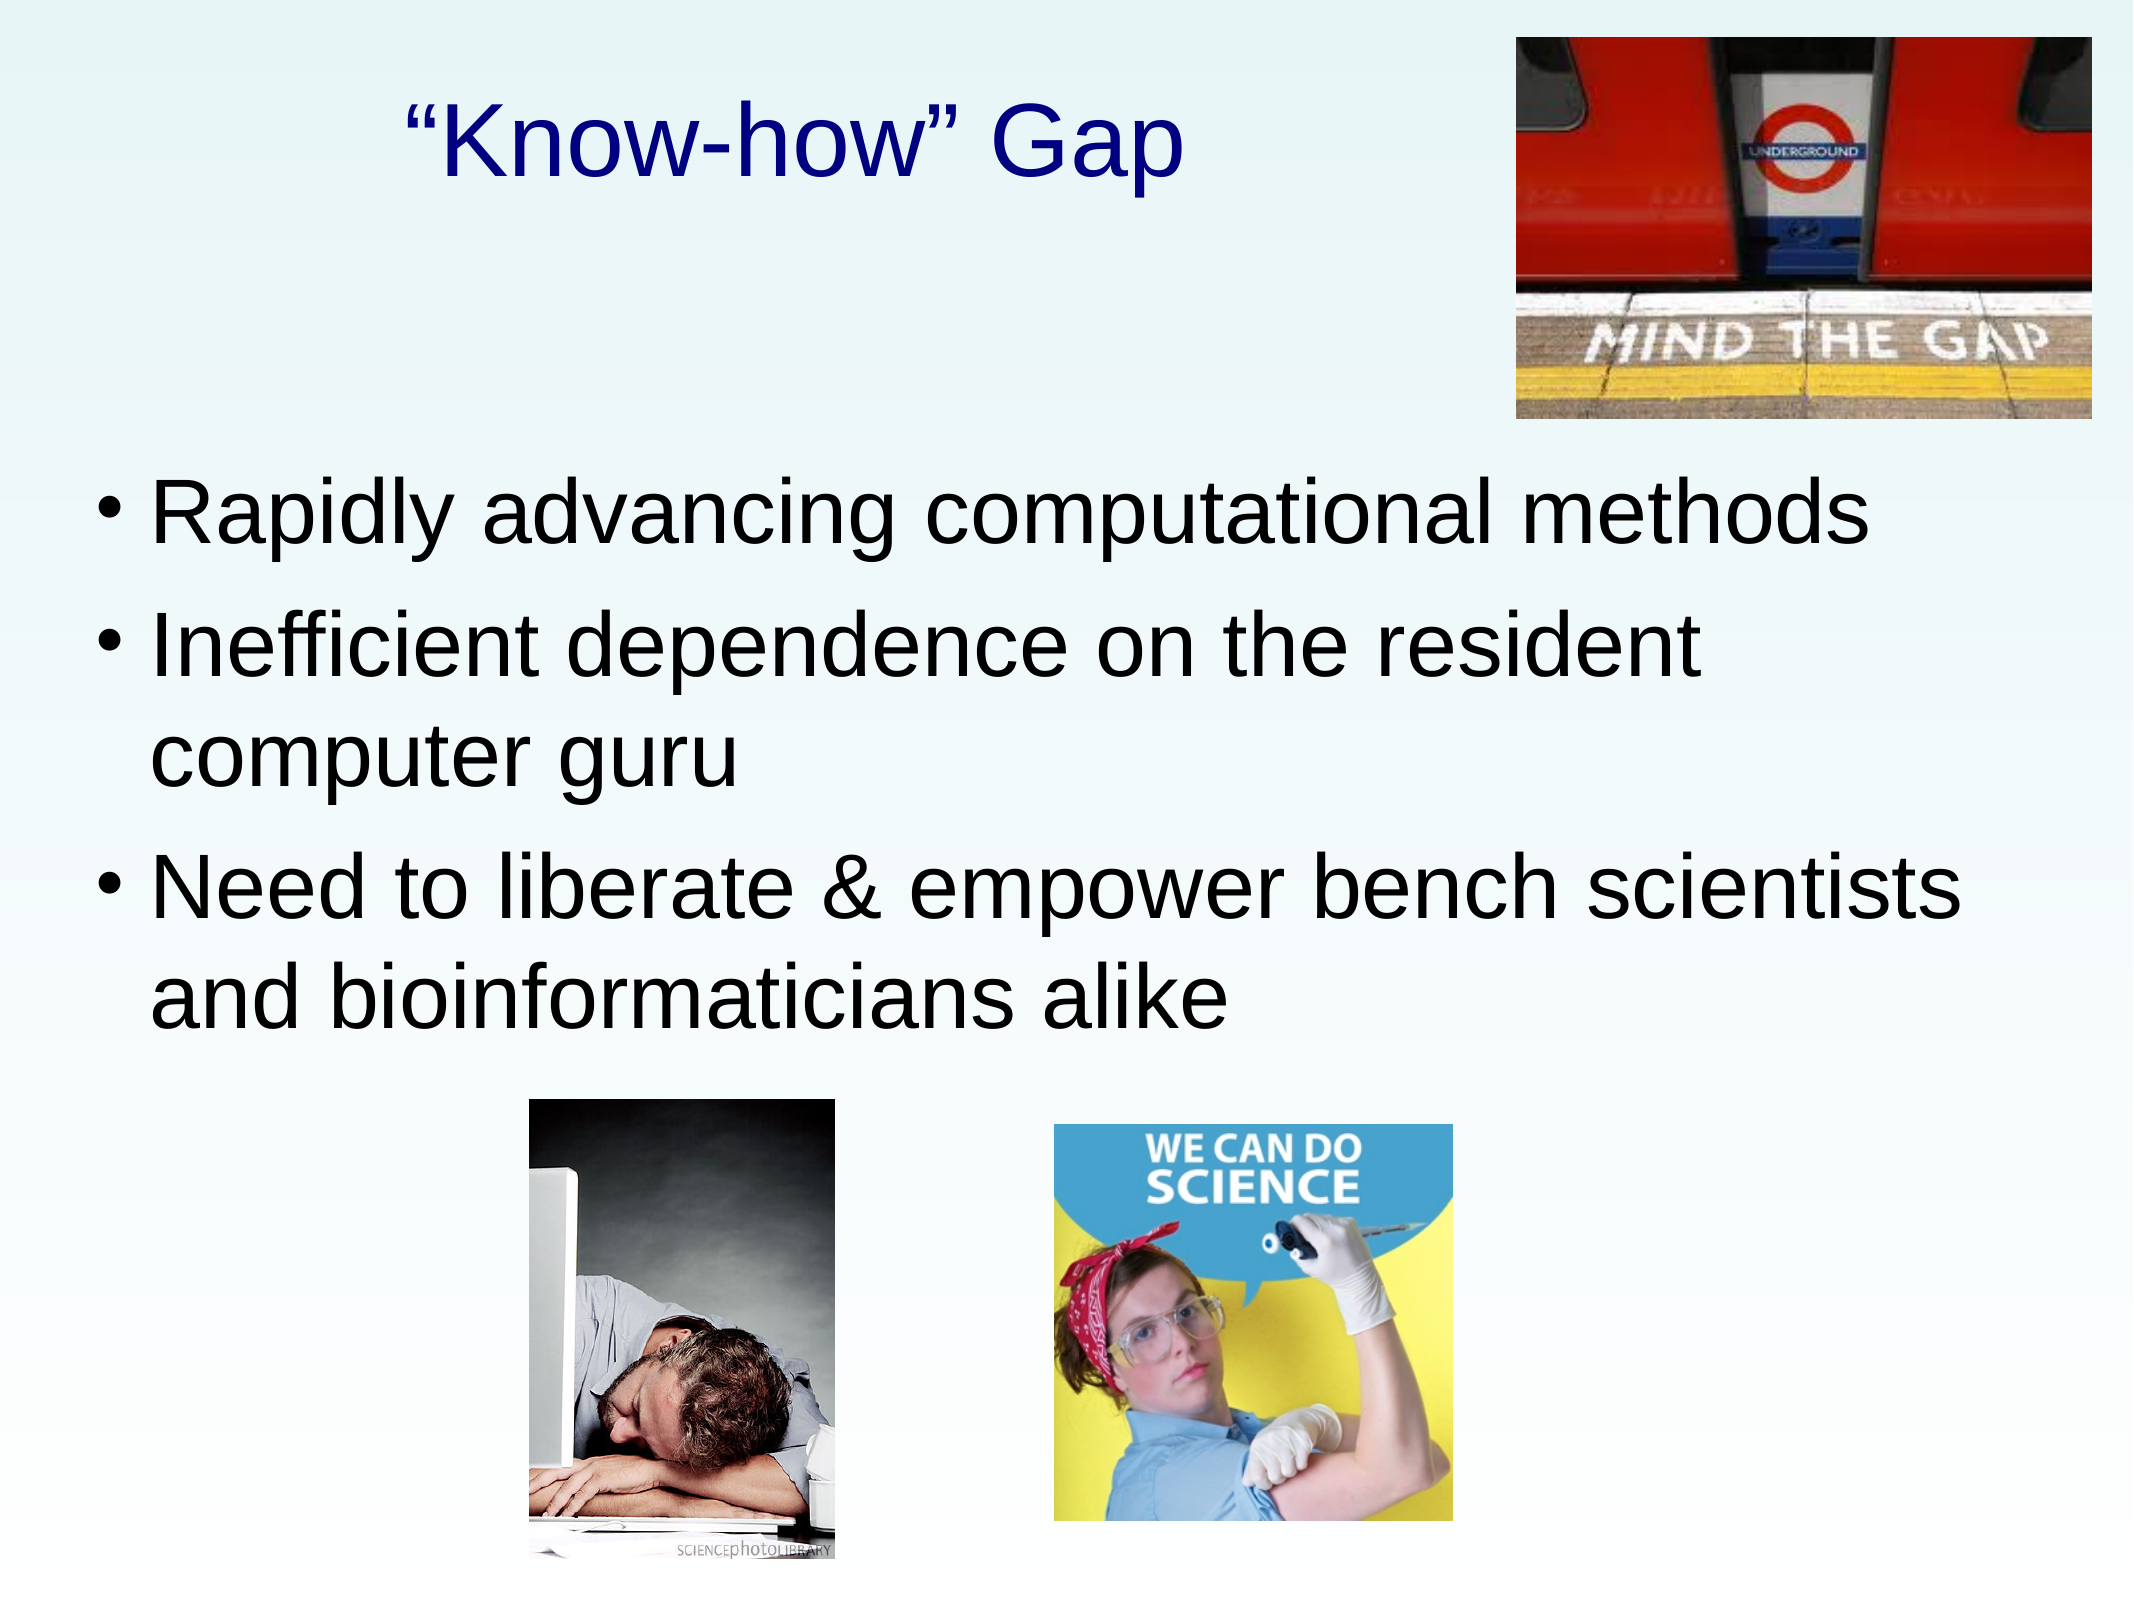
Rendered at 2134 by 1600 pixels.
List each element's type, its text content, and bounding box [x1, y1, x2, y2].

picture [1516, 37, 2092, 419]
picture [1053, 1124, 1453, 1522]
title “Know-how” Gap [0, 0, 1863, 270]
list Rapidly advancing computational methods Inefficient dependence on the resident computer guru Need to liberate & empower bench scientists and bioinformaticians alike [87, 445, 2092, 1100]
picture [528, 1099, 835, 1559]
